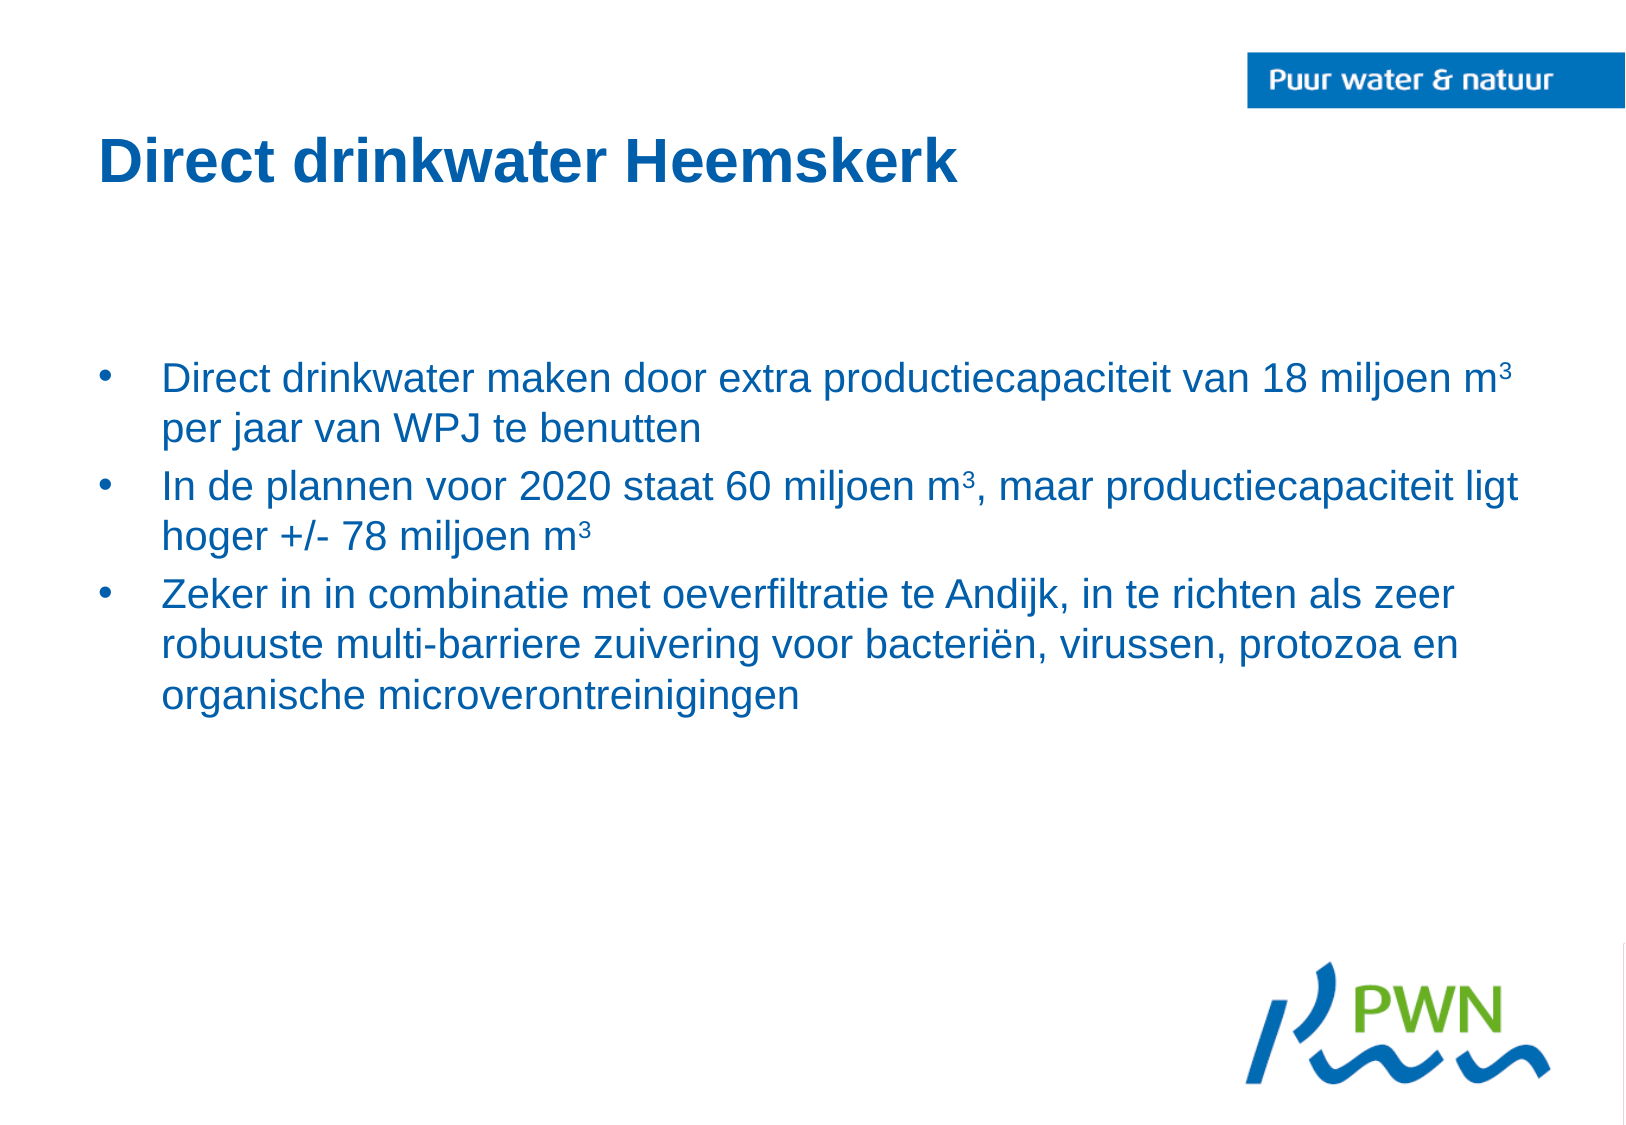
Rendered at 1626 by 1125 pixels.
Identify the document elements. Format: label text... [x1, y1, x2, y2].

picture [1166, 940, 1625, 1125]
picture [1214, 0, 1625, 161]
list Direct drinkwater maken door extra productiecapaciteit van 18 miljoen m3 per jaar van WPJ te benutten In de plannen voor 2020 staat 60 miljoen m3, maar productiecapaciteit ligt hoger +/- 78 miljoen m3 Zeker in in combinatie met oeverfiltratie te Andijk, in te richten als zeer robuuste multi-barriere zuivering voor bacteriën, virussen, protozoa en organische microverontreinigingen [81, 342, 1544, 976]
title Direct drinkwater Heemskerk [81, 91, 1544, 279]
